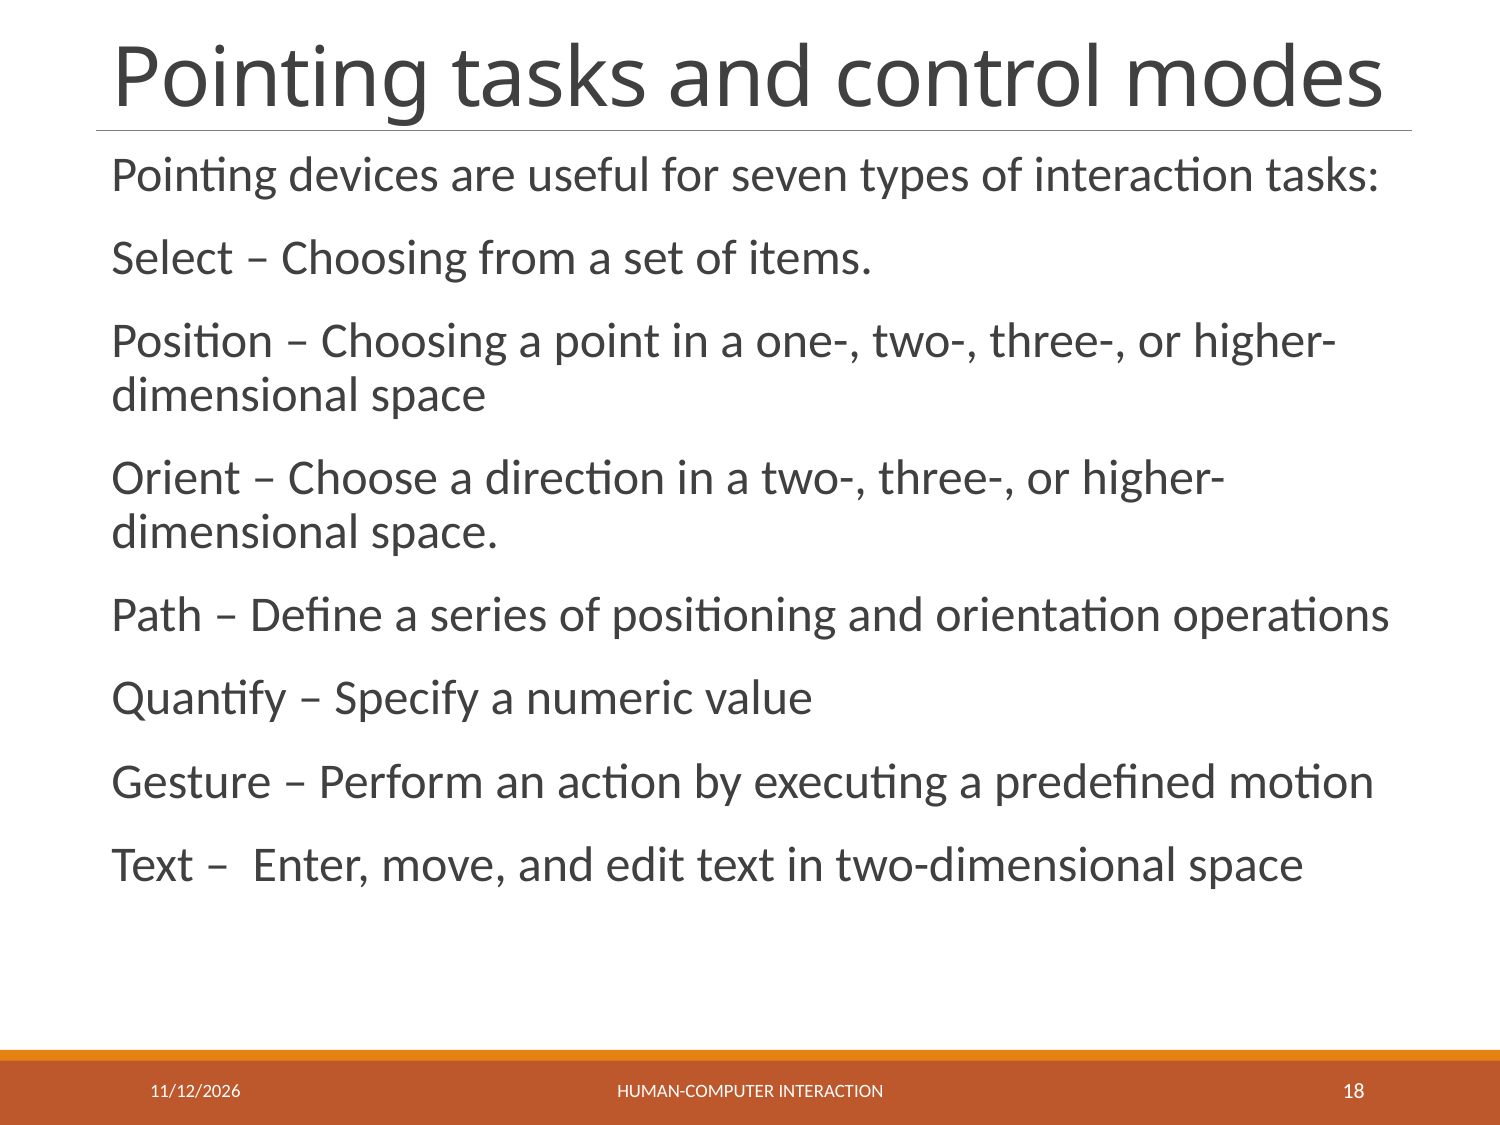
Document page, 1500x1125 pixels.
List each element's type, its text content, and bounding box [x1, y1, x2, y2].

footer Human-computer interaction [453, 1059, 1047, 1120]
slide_number 18 [1218, 1059, 1380, 1120]
list Pointing devices are useful for seven types of interaction tasks: Select – Choosing from a set of items. Position – Choosing a point in a one-, two-, three-, or higher-dimensional space Orient – Choose a direction in a two-, three-, or higher-dimensional space. Path – Define a series of positioning and orientation operations Quantify – Specify a numeric value Gesture – Perform an action by executing a predefined motion Text – Enter, move, and edit text in two-dimensional space [96, 140, 1413, 1034]
title Pointing tasks and control modes [96, 19, 1413, 131]
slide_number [135, 1059, 440, 1120]
